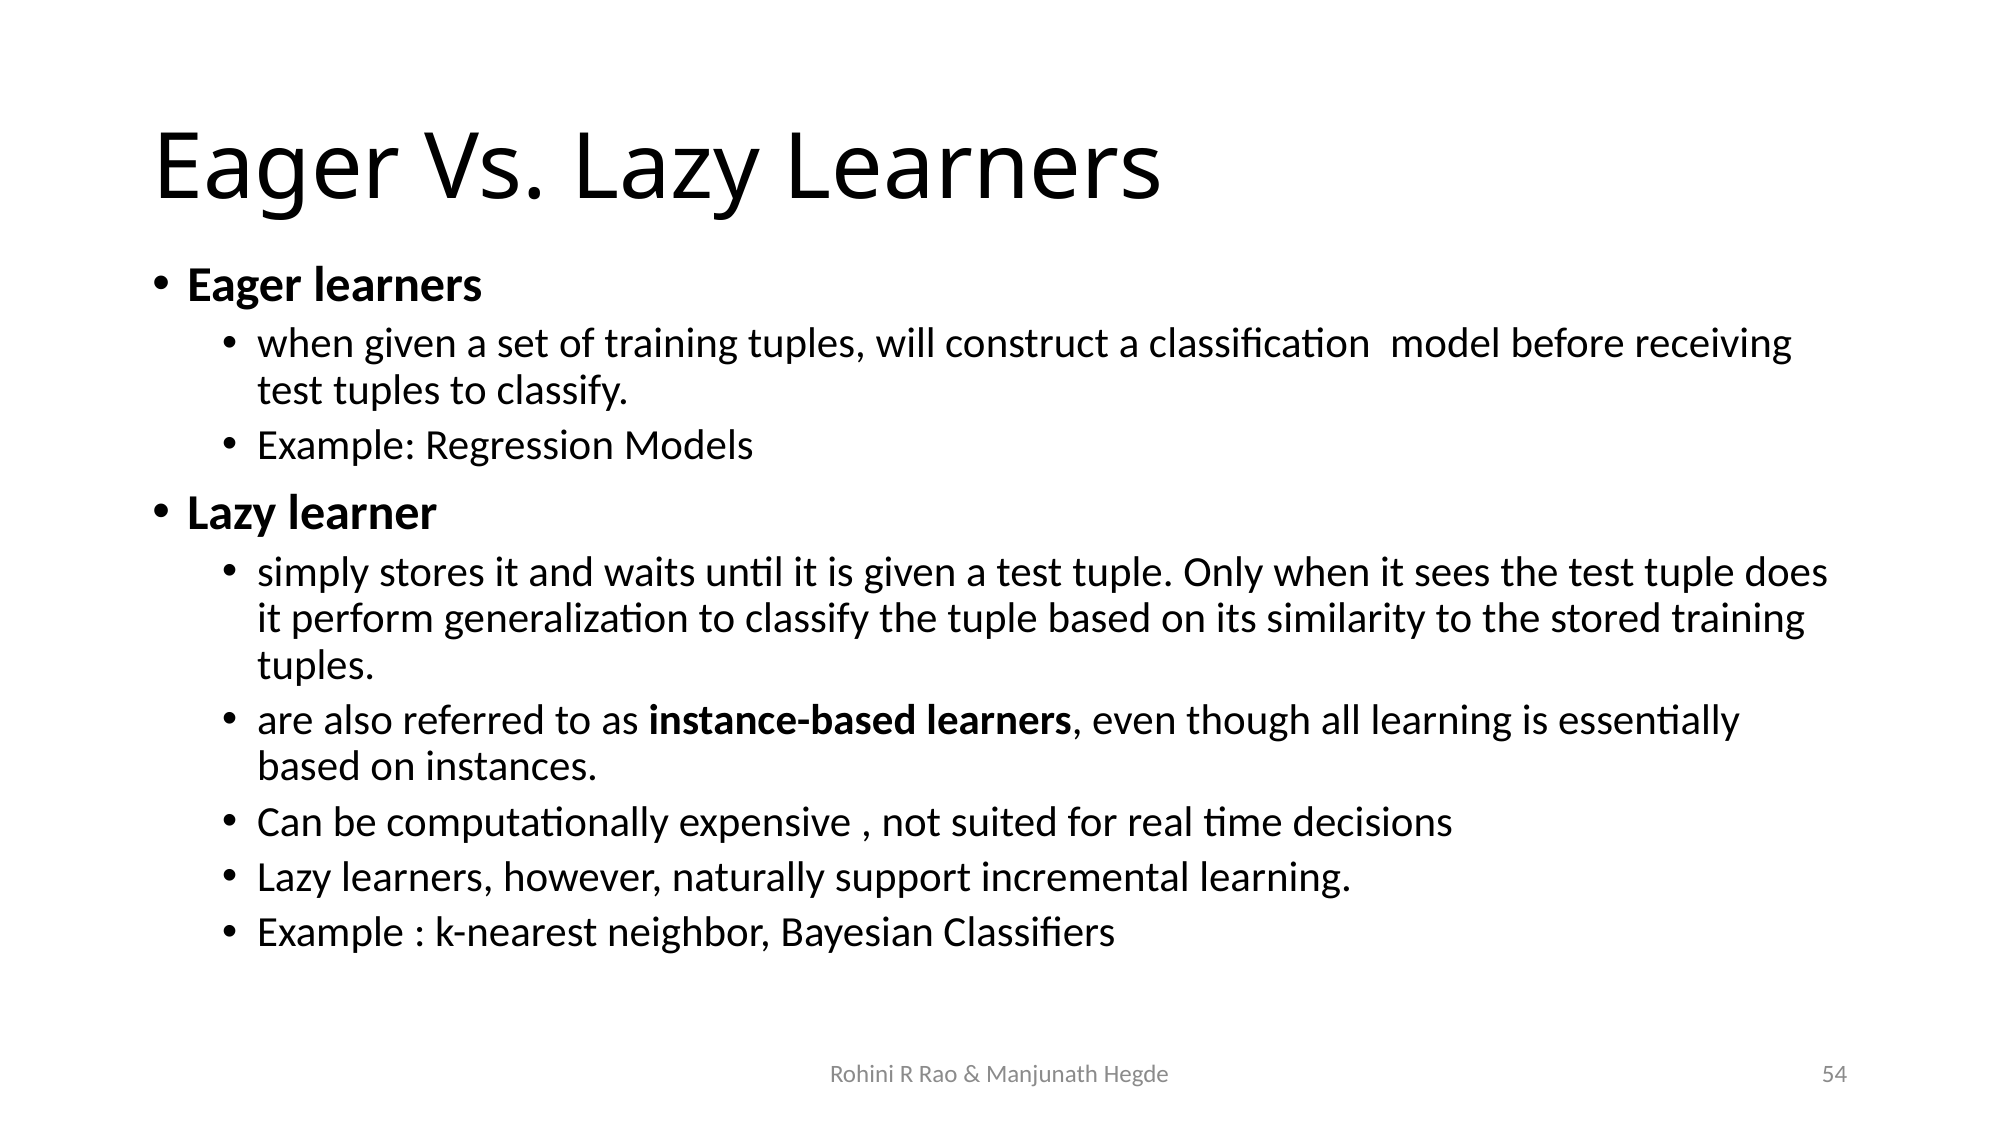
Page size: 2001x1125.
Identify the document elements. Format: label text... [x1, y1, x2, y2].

slide_number 54 [1412, 1042, 1863, 1103]
footer Rohini R Rao & Manjunath Hegde [662, 1042, 1338, 1103]
title Eager Vs. Lazy Learners [137, 59, 1863, 250]
list Eager learners when given a set of training tuples, will construct a classification model before receiving test tuples to classify. Example: Regression Models Lazy learner simply stores it and waits until it is given a test tuple. Only when it sees the test tuple does it perform generalization to classify the tuple based on its similarity to the stored training tuples. are also referred to as instance-based learners, even though all learning is essentially based on instances. Can be computationally expensive , not suited for real time decisions Lazy learners, however, naturally support incremental learning. Example : k-nearest neighbor, Bayesian Classifiers [137, 250, 1863, 965]
